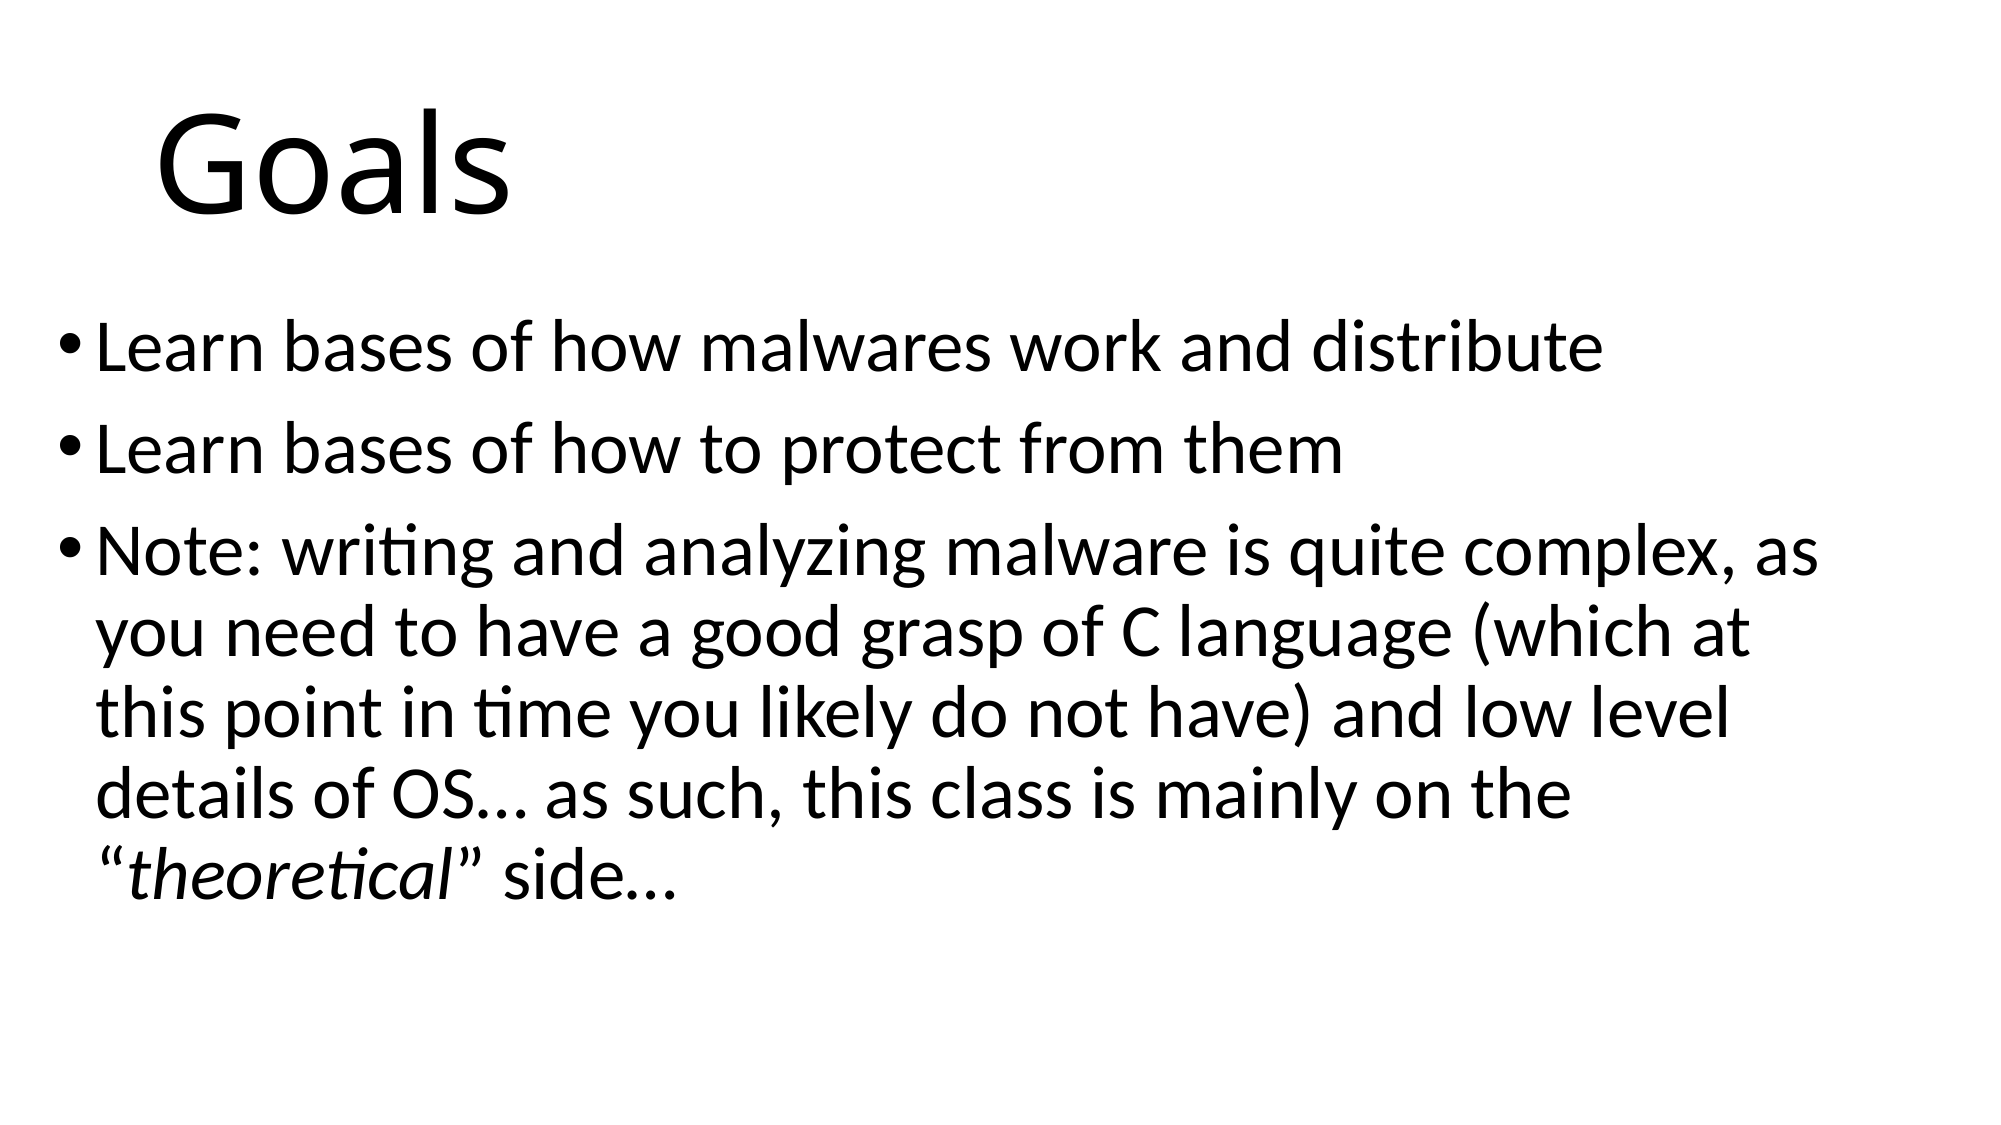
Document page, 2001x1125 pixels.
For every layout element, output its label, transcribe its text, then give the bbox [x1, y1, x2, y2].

list Learn bases of how malwares work and distribute Learn bases of how to protect from them Note: writing and analyzing malware is quite complex, as you need to have a good grasp of C language (which at this point in time you likely do not have) and low level details of OS… as such, this class is mainly on the “theoretical” side… [42, 299, 1863, 1014]
title Goals [137, 59, 1863, 278]
